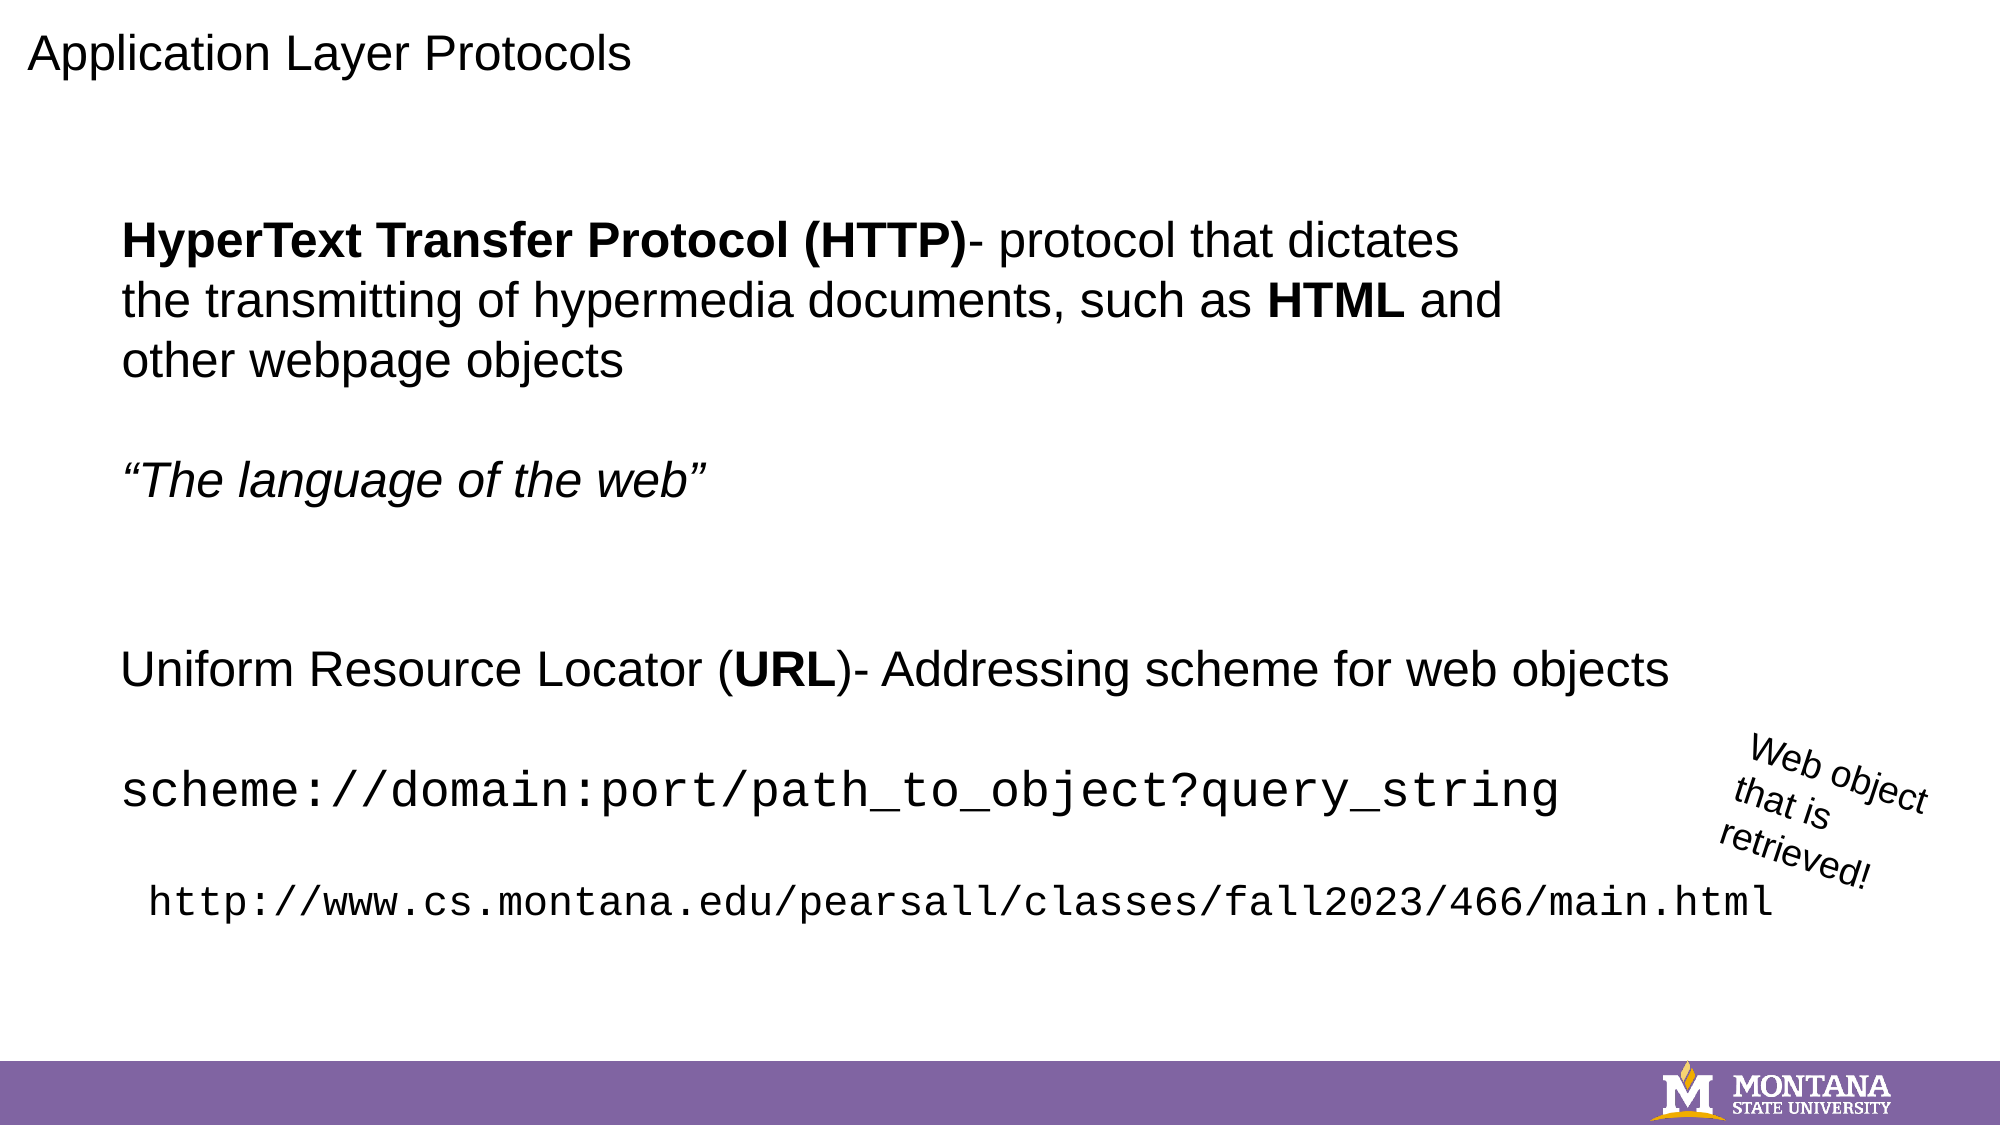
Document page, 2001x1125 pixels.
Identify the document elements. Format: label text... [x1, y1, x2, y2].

text_box Web object that is retrieved! [1699, 709, 1997, 935]
text_box http://www.cs.montana.edu/pearsall/classes/fall2023/466/main.html [133, 865, 1788, 931]
text_box HyperText Transfer Protocol (HTTP)- protocol that dictates the transmitting of hypermedia documents, such as HTML and other webpage objects “The language of the web” [106, 199, 1520, 515]
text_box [0, 1060, 1647, 1125]
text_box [1892, 1060, 2000, 1125]
text_box Application Layer Protocols [12, 13, 863, 88]
picture [1649, 1060, 1892, 1122]
text_box Uniform Resource Locator (URL)- Addressing scheme for web objects scheme://domain:port/path_to_object?query_string [104, 629, 1755, 824]
